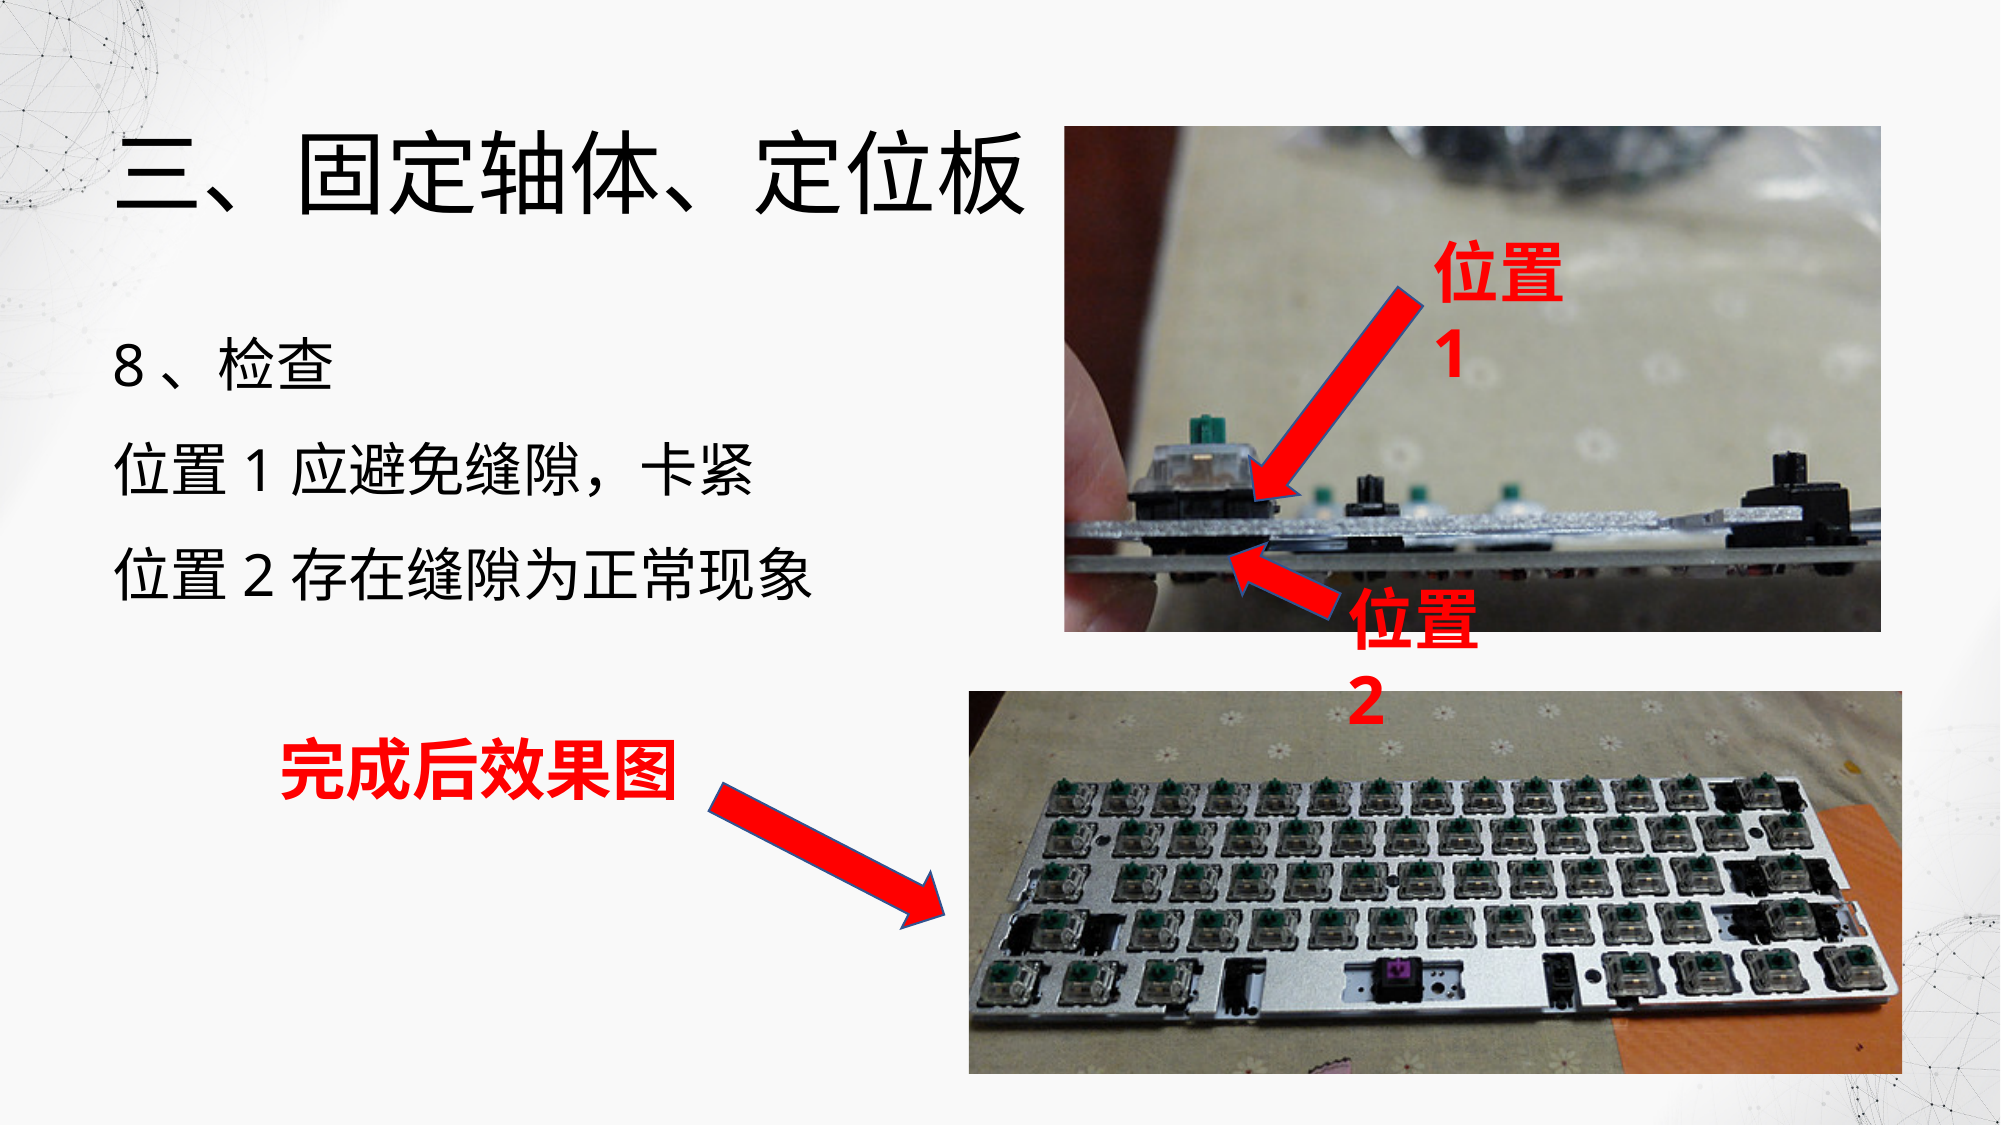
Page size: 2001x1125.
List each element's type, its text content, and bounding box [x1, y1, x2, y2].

text_box 位置2 [1332, 632, 1539, 691]
picture [0, 0, 2001, 1125]
text_box 完成后效果图 [264, 720, 831, 816]
text_box [707, 781, 946, 931]
title 三、固定轴体、定位板 [96, 68, 1822, 287]
text_box 8、检查 位置1应避免缝隙，卡紧 位置2存在缝隙为正常现象 [97, 286, 1091, 1036]
